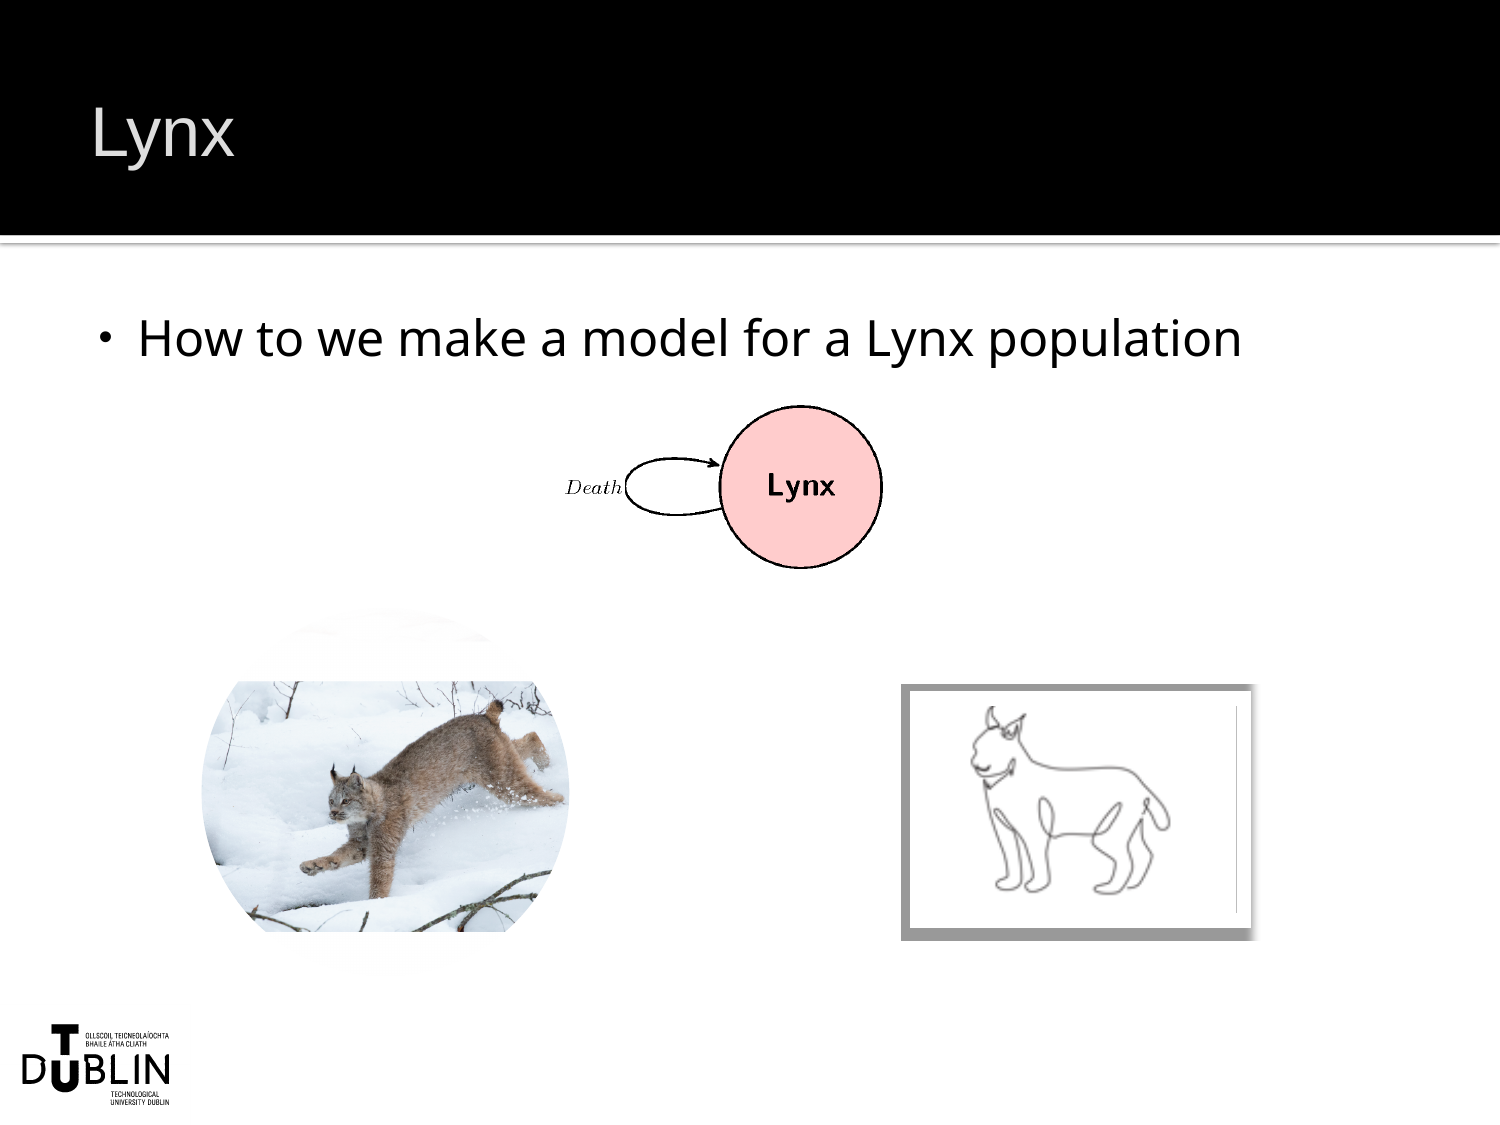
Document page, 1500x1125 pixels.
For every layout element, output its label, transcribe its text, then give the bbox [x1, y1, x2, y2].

picture [924, 705, 1237, 914]
title Lynx [75, 25, 1425, 231]
picture [543, 372, 912, 585]
picture [201, 608, 570, 976]
picture [0, 1004, 191, 1125]
list How to we make a model for a Lynx population [75, 291, 1425, 1050]
